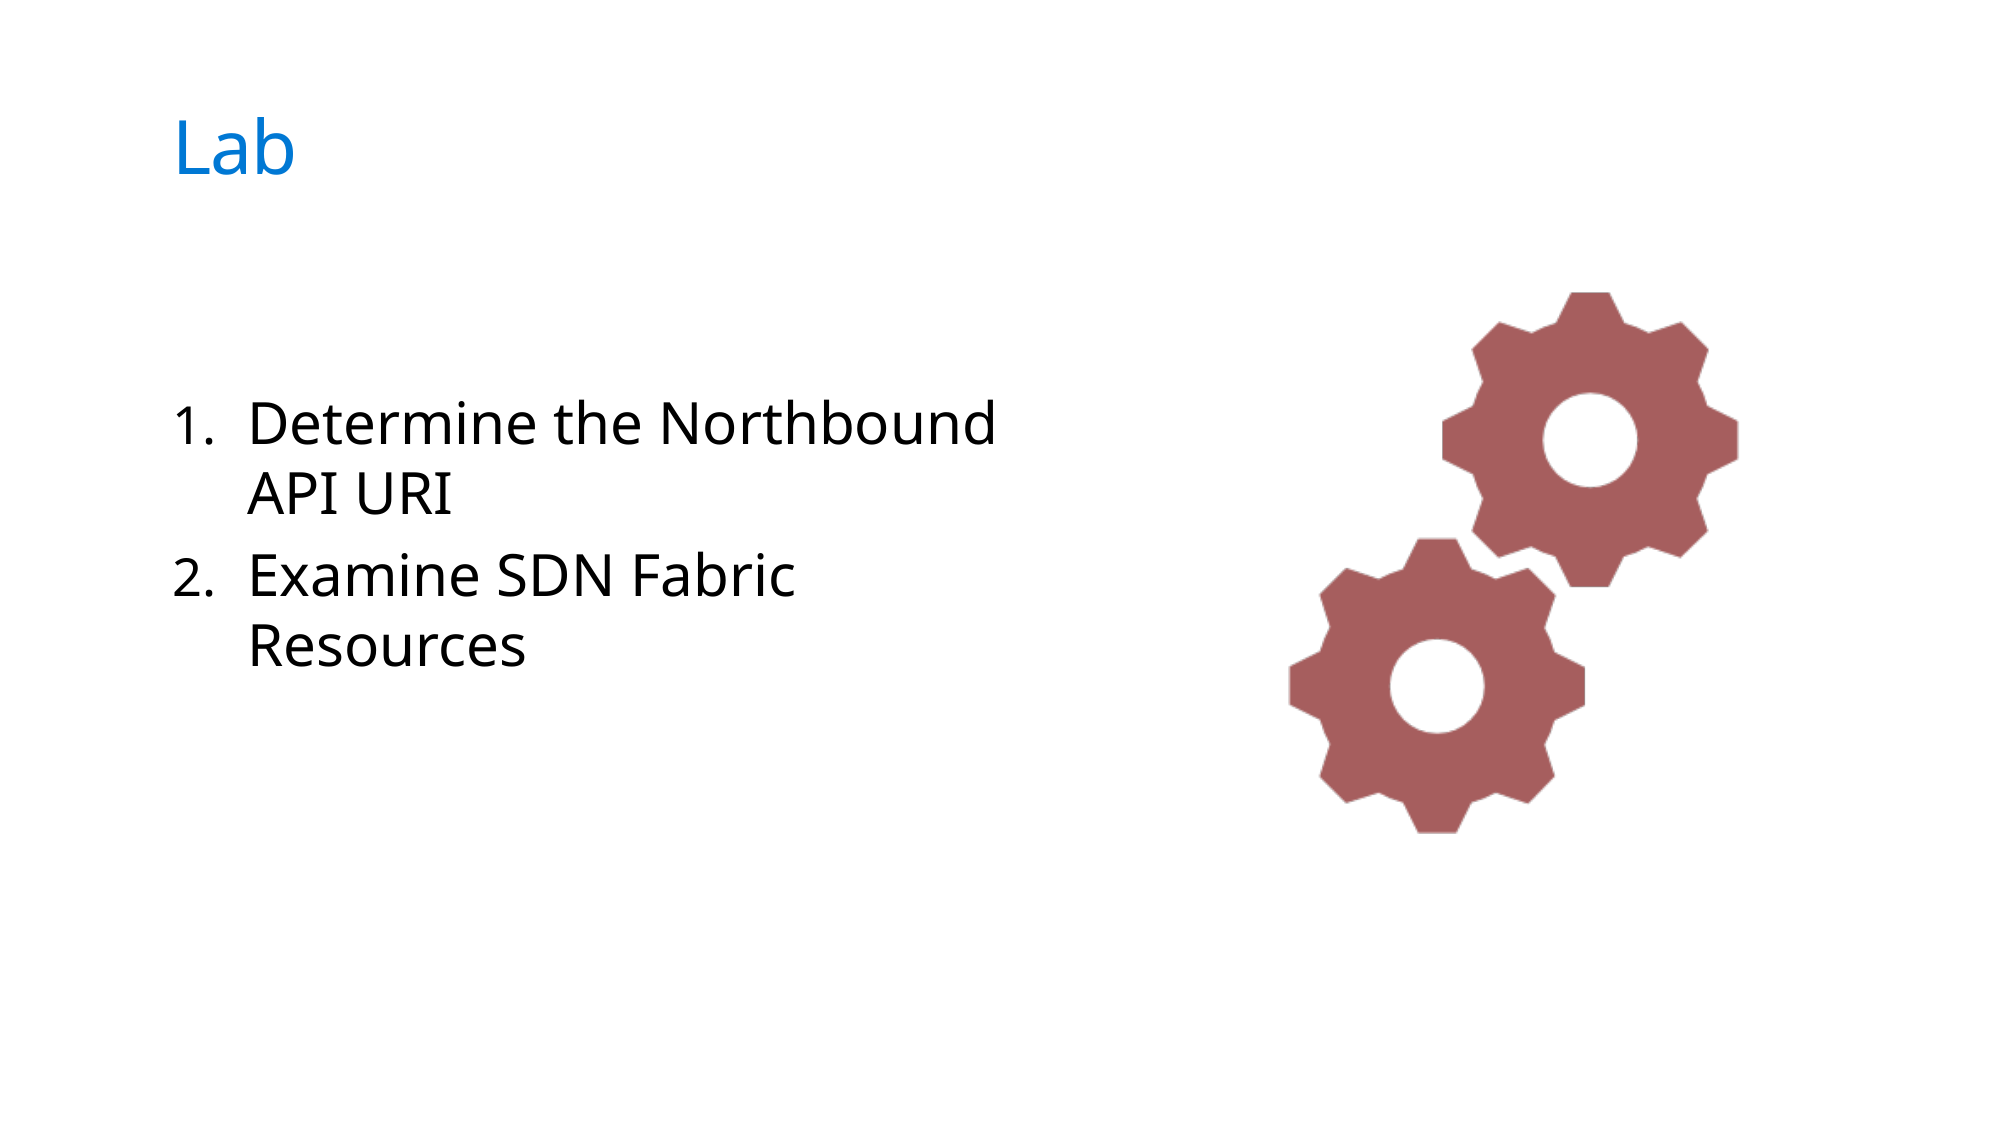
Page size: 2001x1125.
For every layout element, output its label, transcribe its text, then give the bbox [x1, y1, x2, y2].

list Determine the Northbound API URI Examine SDN Fabric Resources [172, 386, 1029, 1026]
picture [1189, 239, 1839, 889]
title Lab [172, 99, 1085, 334]
